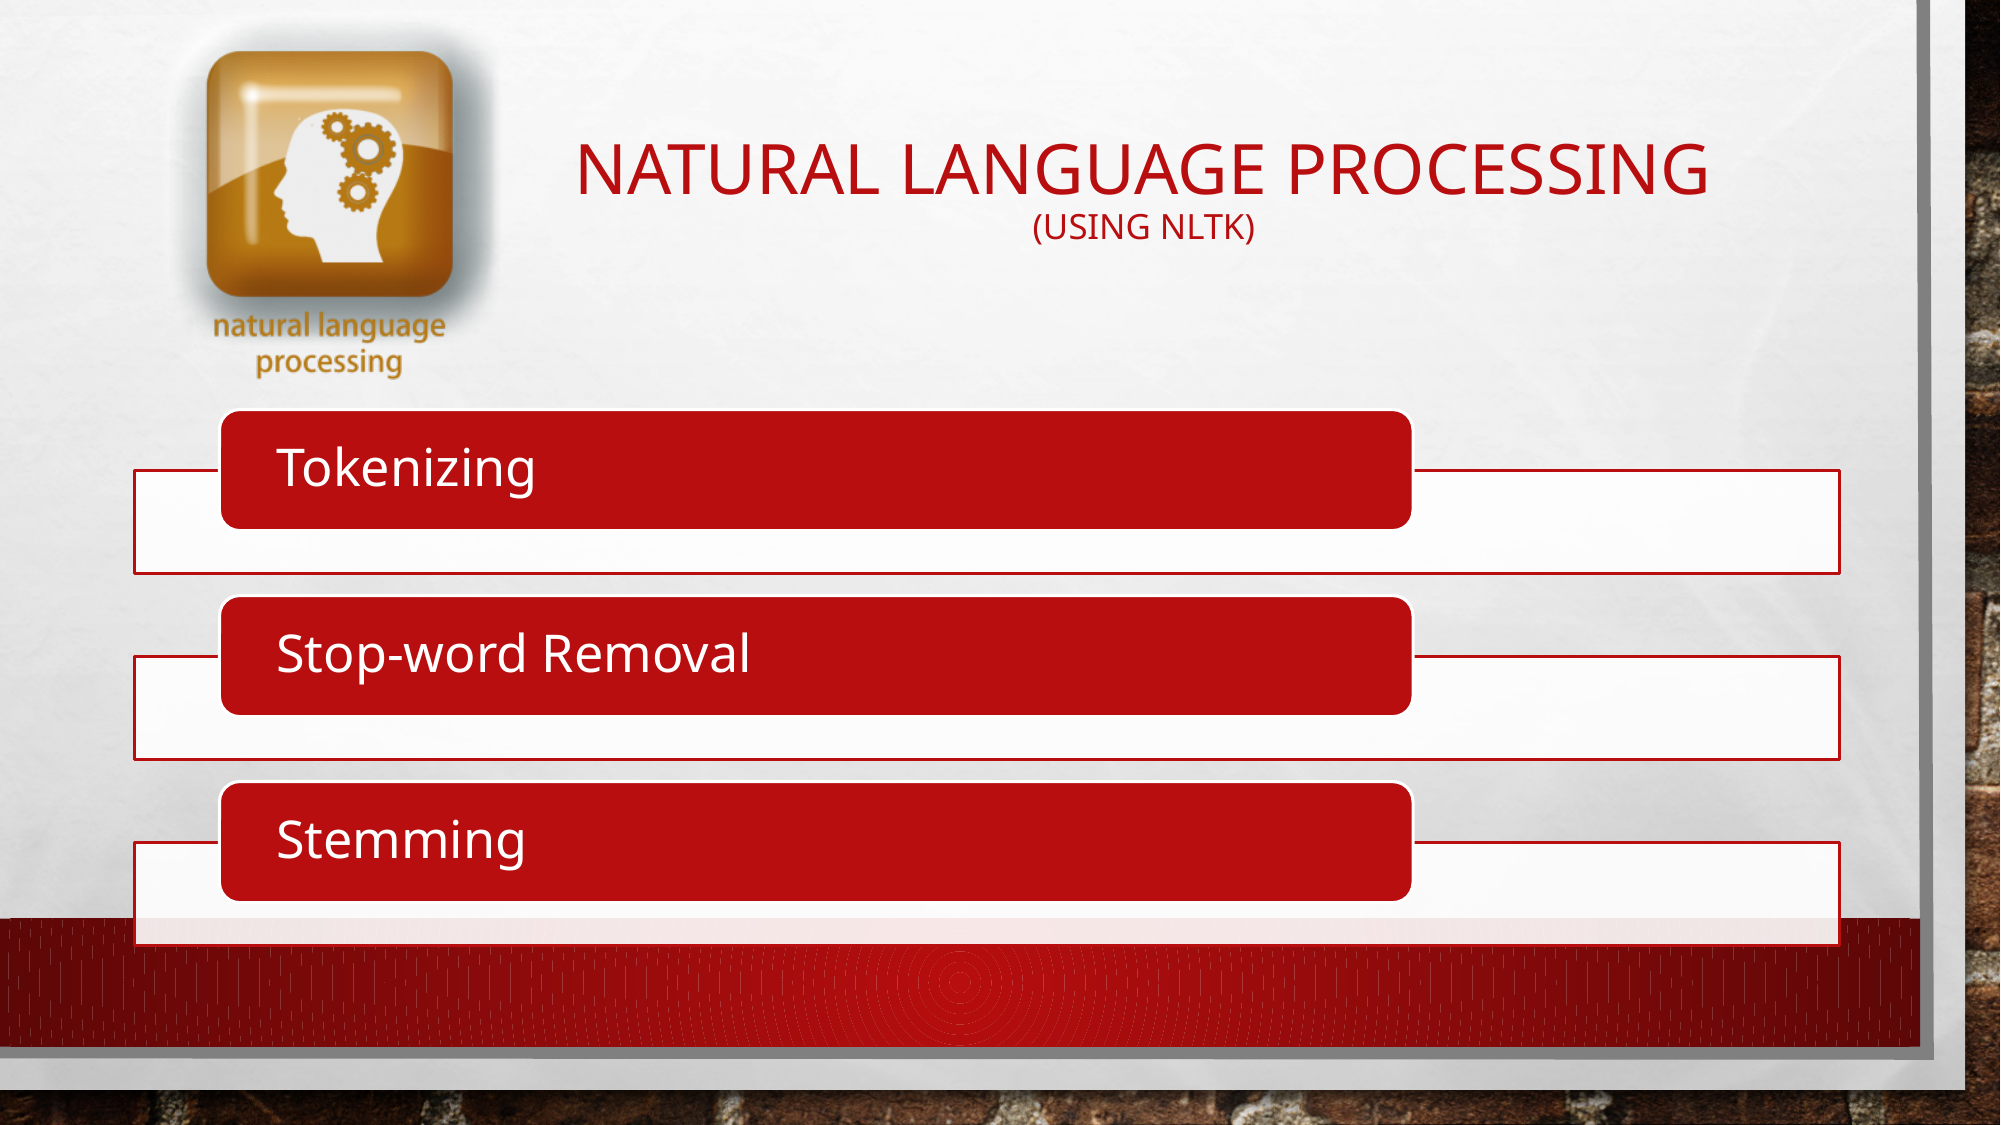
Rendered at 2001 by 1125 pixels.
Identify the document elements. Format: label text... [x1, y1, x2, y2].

picture [155, 0, 506, 381]
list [133, 405, 1840, 950]
title Natural Language processing (using nltk) [536, 95, 1751, 285]
picture [0, 0, 2000, 1125]
